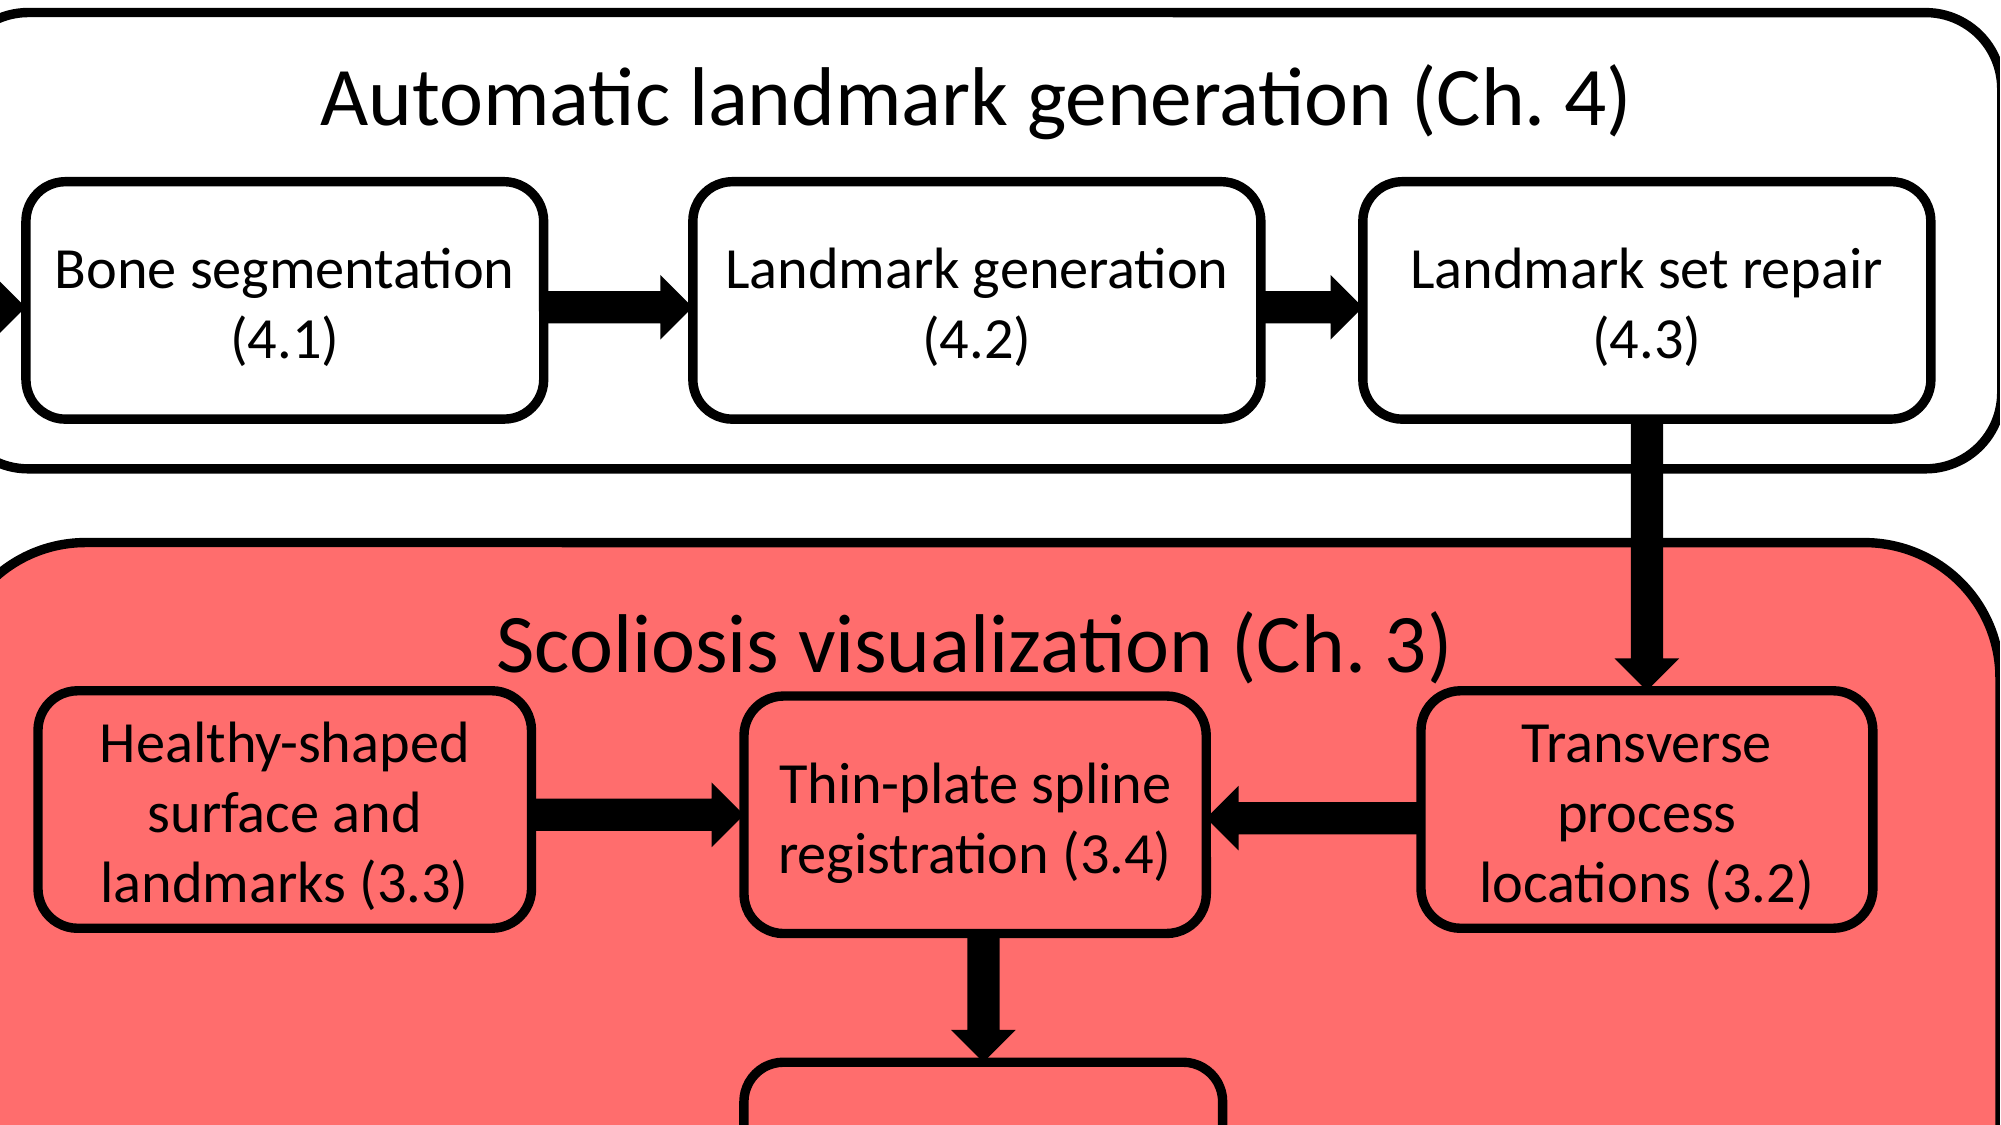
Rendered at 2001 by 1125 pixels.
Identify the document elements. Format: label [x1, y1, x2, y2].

text_box [0, 12, 2000, 1125]
